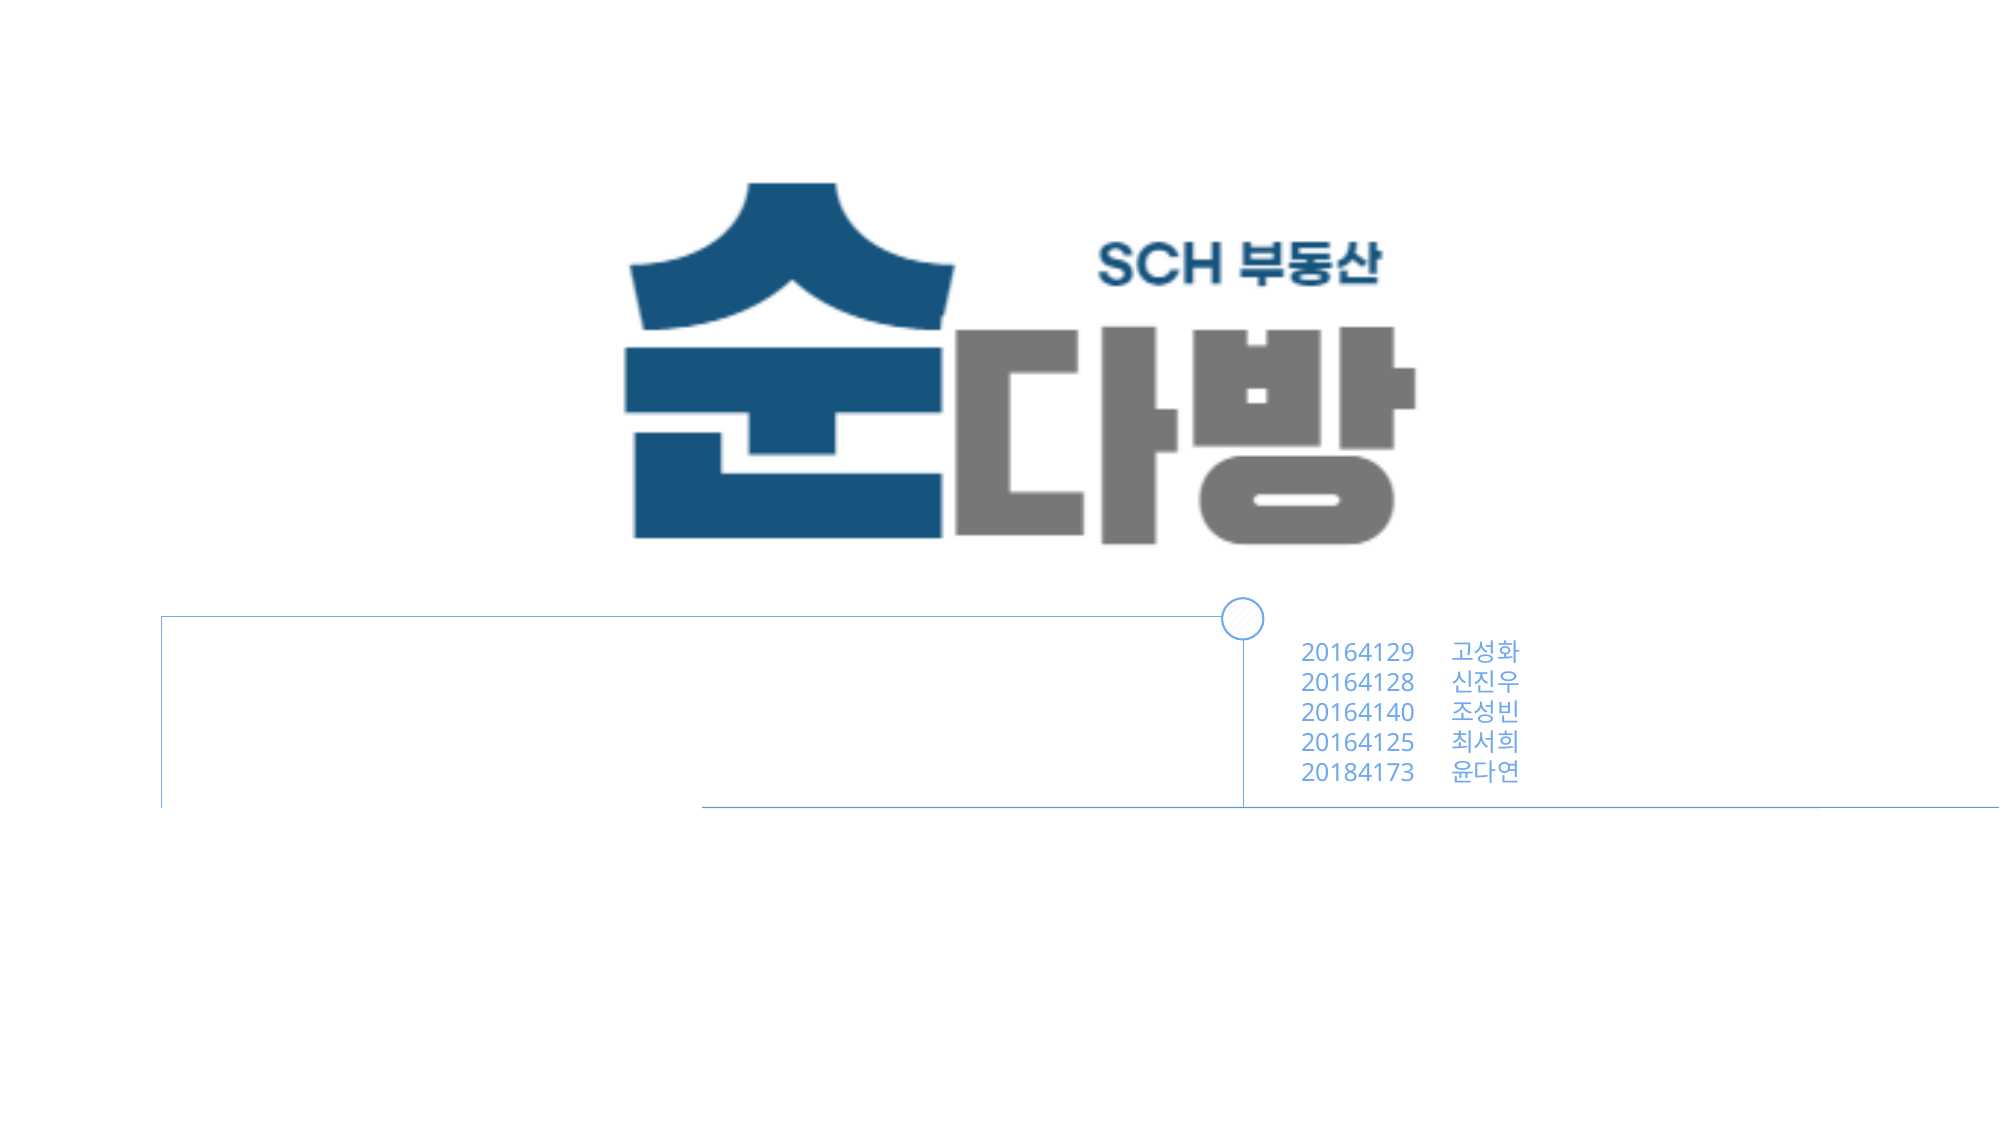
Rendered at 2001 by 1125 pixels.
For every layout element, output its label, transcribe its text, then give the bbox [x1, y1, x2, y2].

text_box [1221, 597, 1265, 641]
text_box 20164129 고성화 20164128 신진우 20164140 조성빈 20164125 최서희 20184173 윤다연 [1286, 628, 1535, 794]
text_box [161, 616, 1244, 808]
picture [537, 152, 1507, 589]
